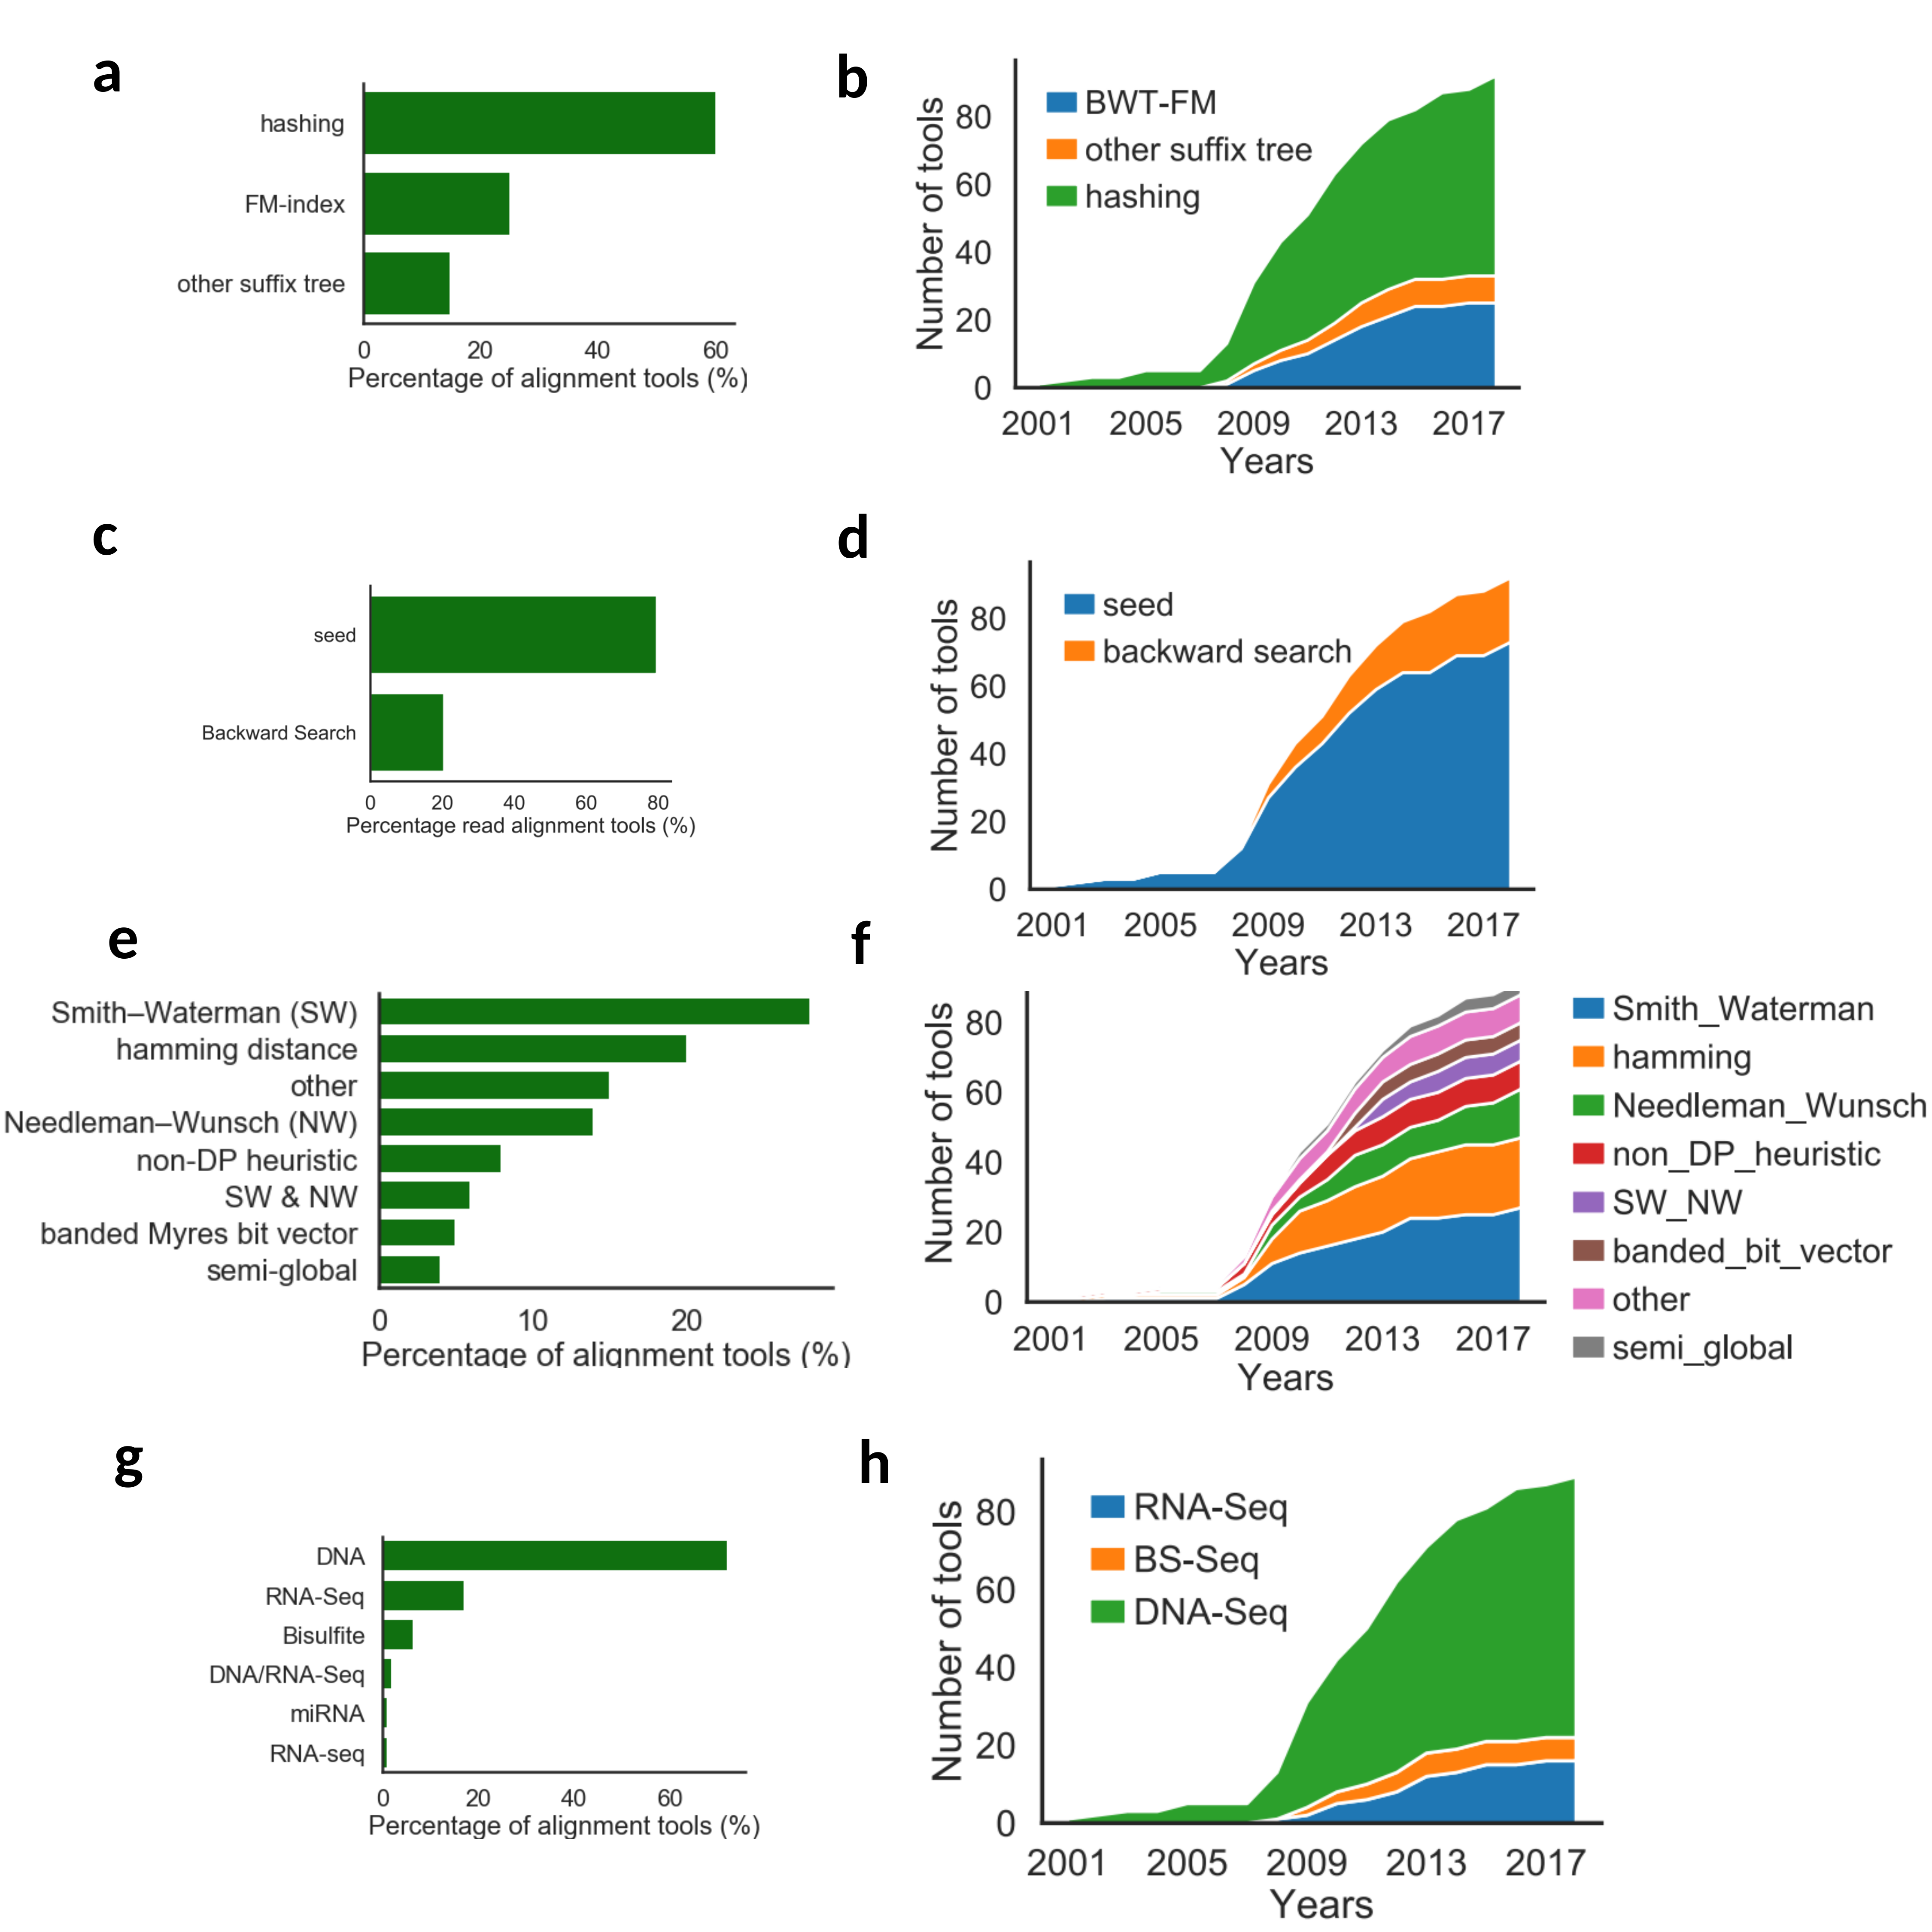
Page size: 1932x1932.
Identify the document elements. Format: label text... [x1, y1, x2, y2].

picture [0, 975, 853, 1368]
picture [208, 1525, 761, 1839]
text_box h [851, 1417, 898, 1499]
picture [906, 32, 1546, 489]
text_box b [829, 32, 876, 114]
text_box g [107, 1411, 150, 1493]
picture [920, 1428, 1631, 1932]
picture [200, 571, 697, 841]
text_box f [845, 899, 878, 980]
text_box c [85, 489, 125, 571]
text_box d [830, 492, 877, 574]
text_box e [101, 893, 146, 974]
picture [176, 67, 747, 395]
picture [920, 534, 1932, 1400]
text_box a [85, 26, 130, 108]
